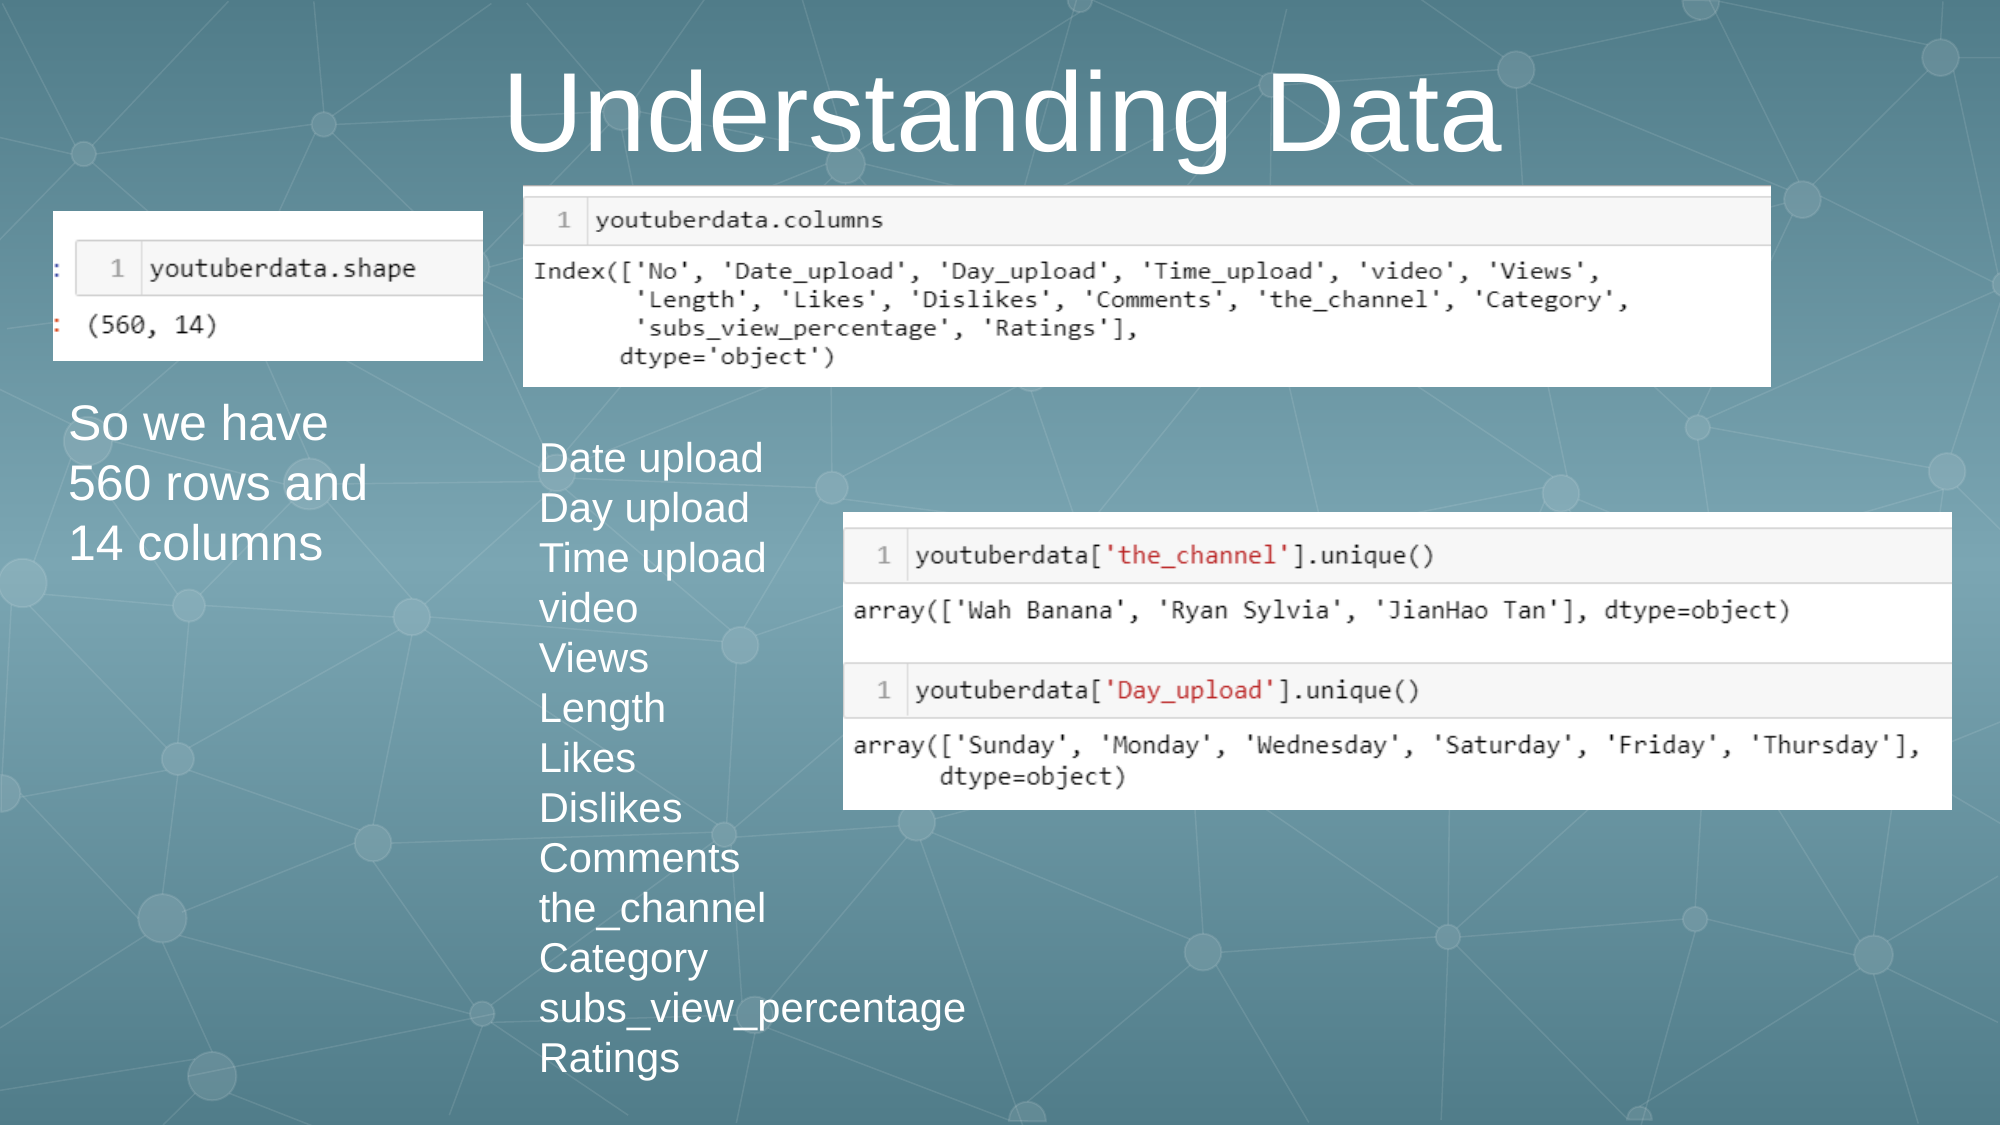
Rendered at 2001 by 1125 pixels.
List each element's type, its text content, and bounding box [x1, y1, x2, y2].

text_box Date upload Day upload Time upload video Views Length Likes Dislikes Comments the_channel Category subs_view_percentage Ratings [523, 415, 1105, 1096]
picture [52, 211, 483, 361]
picture [843, 512, 1952, 810]
list Understanding Data [53, 55, 1952, 175]
text_box So we have 560 rows and 14 columns [53, 375, 449, 586]
picture [523, 185, 1771, 387]
